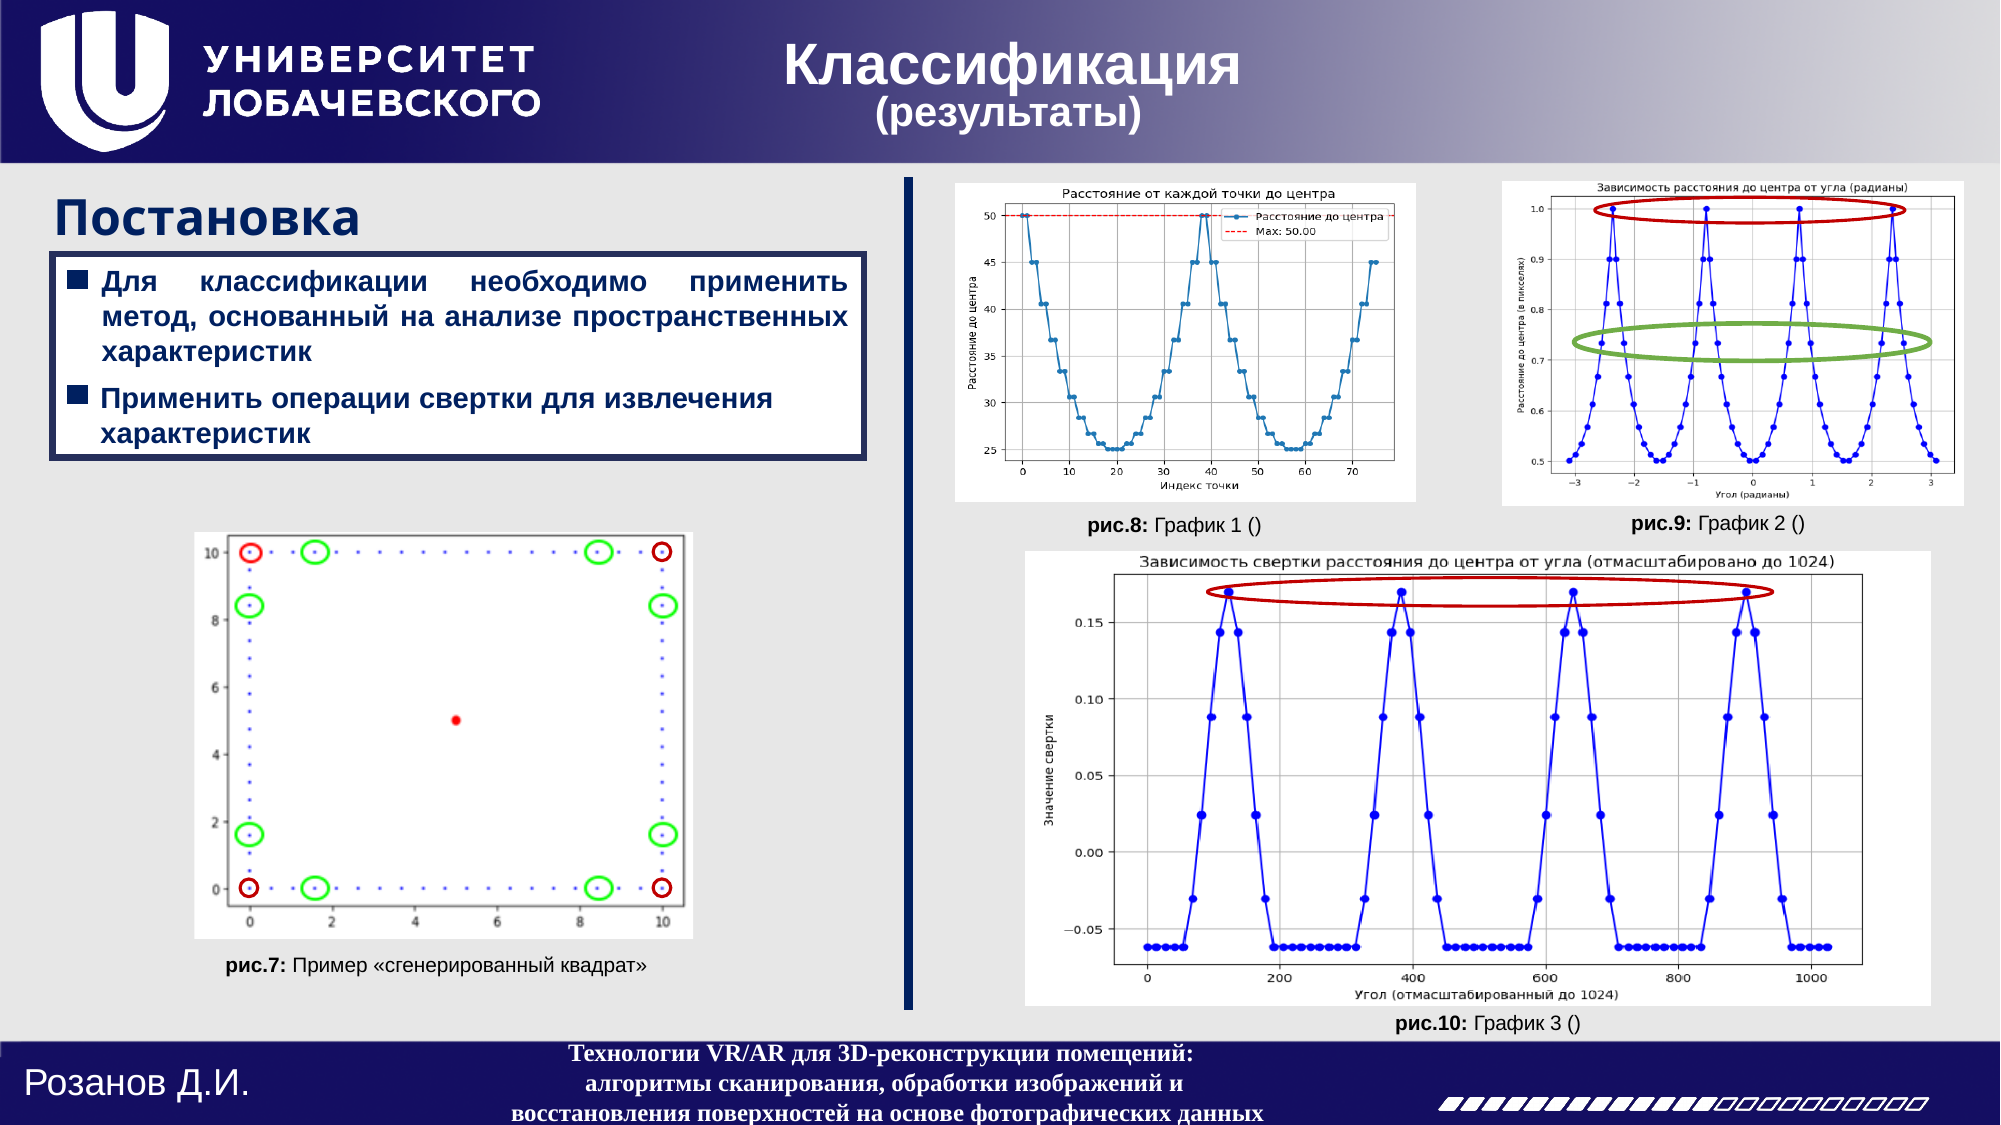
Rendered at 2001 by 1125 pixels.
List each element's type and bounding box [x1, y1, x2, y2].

picture [955, 183, 1416, 502]
picture [1438, 1096, 1931, 1111]
picture [1025, 551, 1931, 1006]
picture [7, 0, 574, 185]
picture [1501, 181, 1964, 506]
text_box [194, 532, 694, 939]
text_box [0, 0, 2000, 1125]
